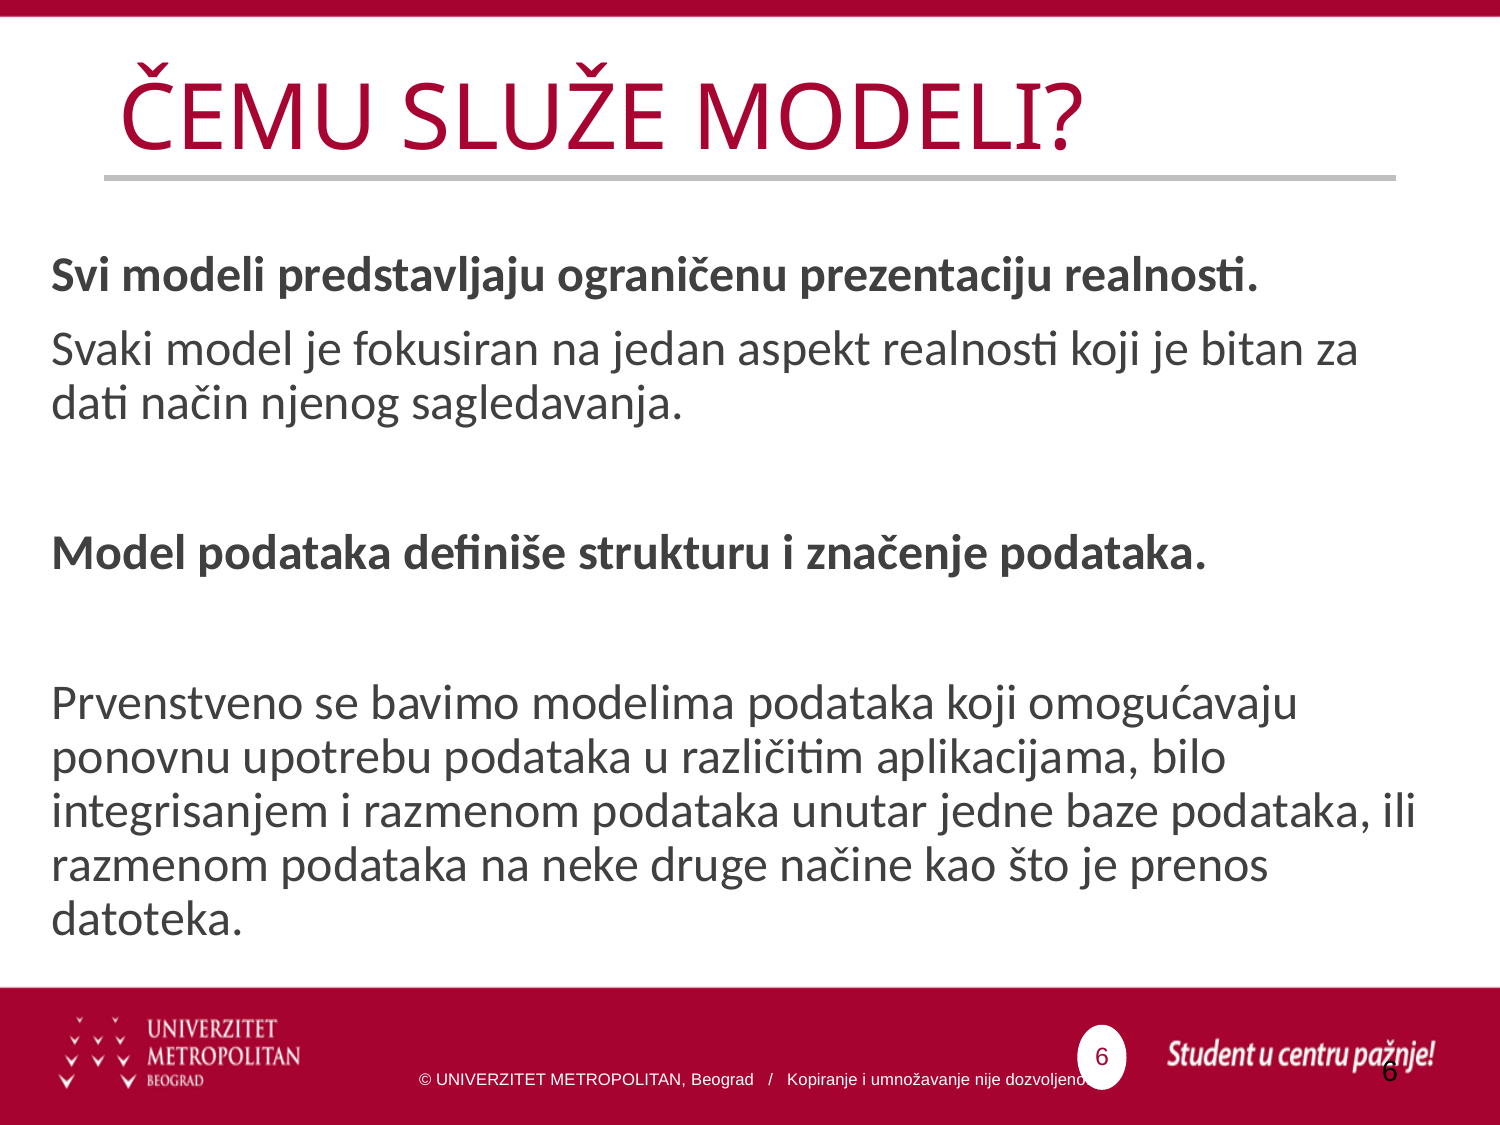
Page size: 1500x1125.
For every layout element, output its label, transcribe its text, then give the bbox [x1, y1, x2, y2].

picture [0, 0, 1500, 1125]
list Svi modeli predstavljaju ograničenu prezentaciju realnosti. Svaki model je fokusiran na jedan aspekt realnosti koji je bitan za dati način njenog sagledavanja. Model podataka definiše strukturu i značenje podataka. Prvenstveno se bavimo modelima podataka koji omogućavaju ponovnu upotrebu podataka u različitim aplikacijama, bilo integrisanjem i razmenom podataka unutar jedne baze podataka, ili razmenom podataka na neke druge načine kao što je prenos datoteka. [36, 159, 1456, 1060]
slide_number 6 [1367, 1045, 1500, 1103]
title ČEMU SLUŽE MODELI? [103, 63, 1397, 159]
